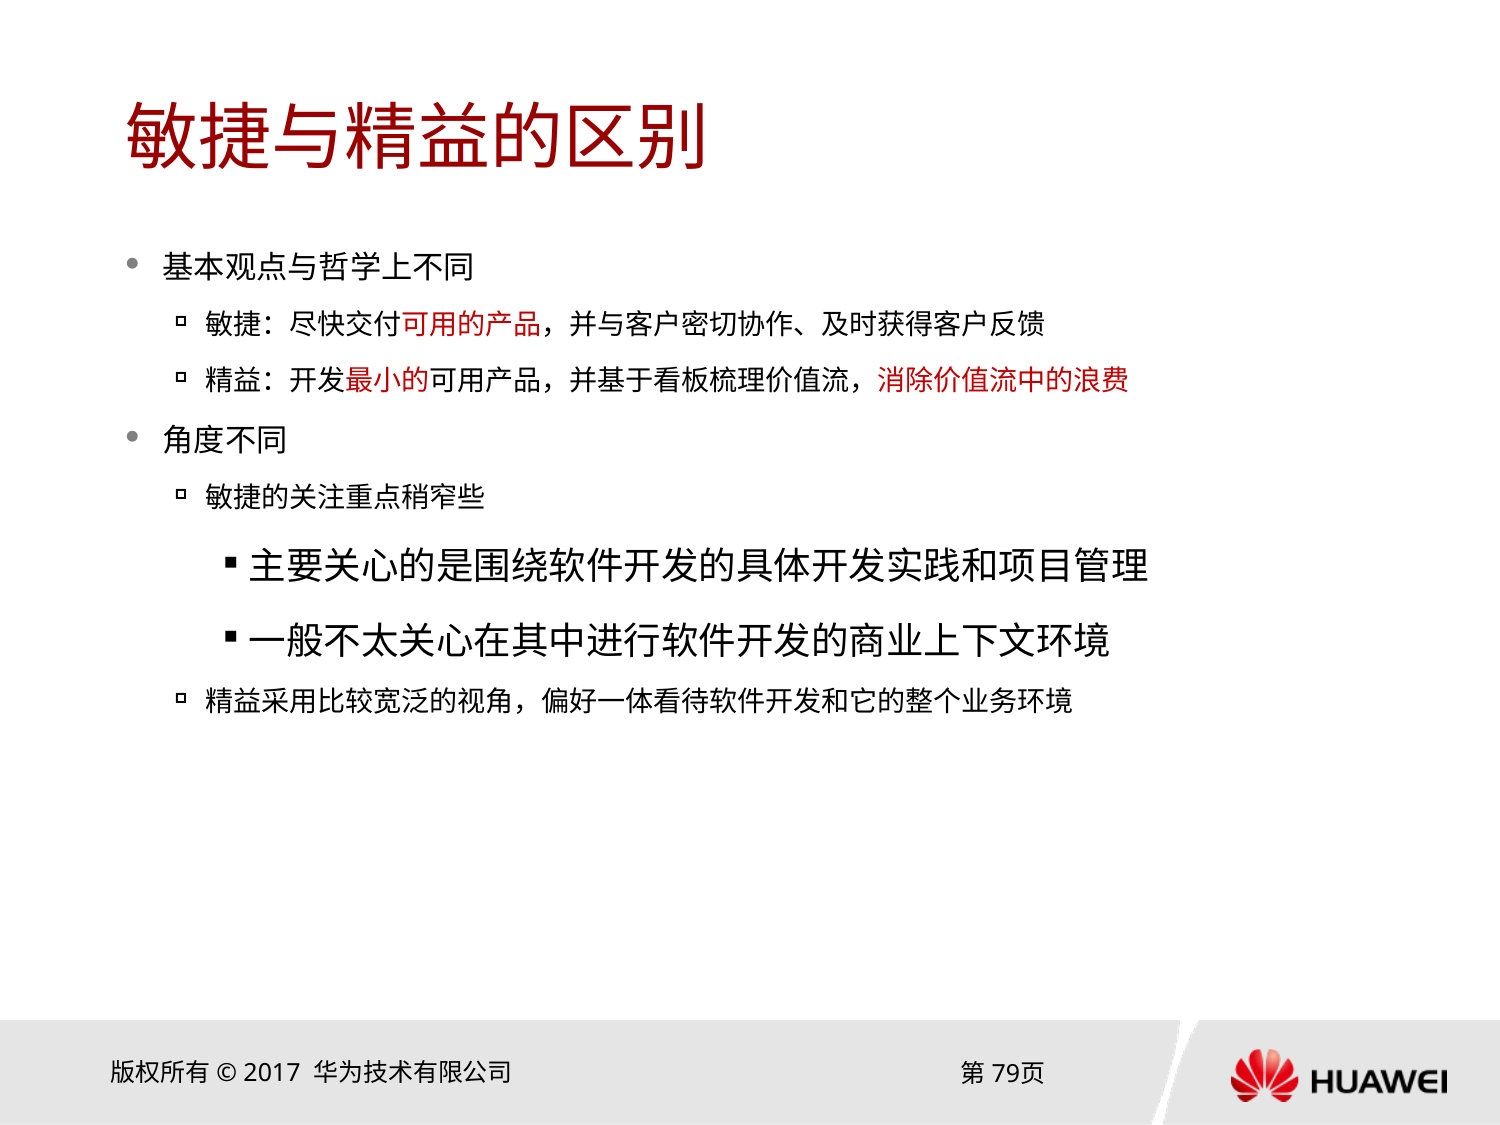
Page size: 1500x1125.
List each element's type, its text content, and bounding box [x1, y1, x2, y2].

picture [0, 1020, 1500, 1125]
title 敏捷与精益的区别 [111, 63, 1378, 207]
list 基本观点与哲学上不同 敏捷：尽快交付可用的产品，并与客户密切协作、及时获得客户反馈 精益：开发最小的可用产品，并基于看板梳理价值流，消除价值流中的浪费 角度不同 敏捷的关注重点稍窄些 主要关心的是围绕软件开发的具体开发实践和项目管理 一般不太关心在其中进行软件开发的商业上下文环境 精益采用比较宽泛的视角，偏好一体看待软件开发和它的整个业务环境 [111, 225, 1412, 870]
